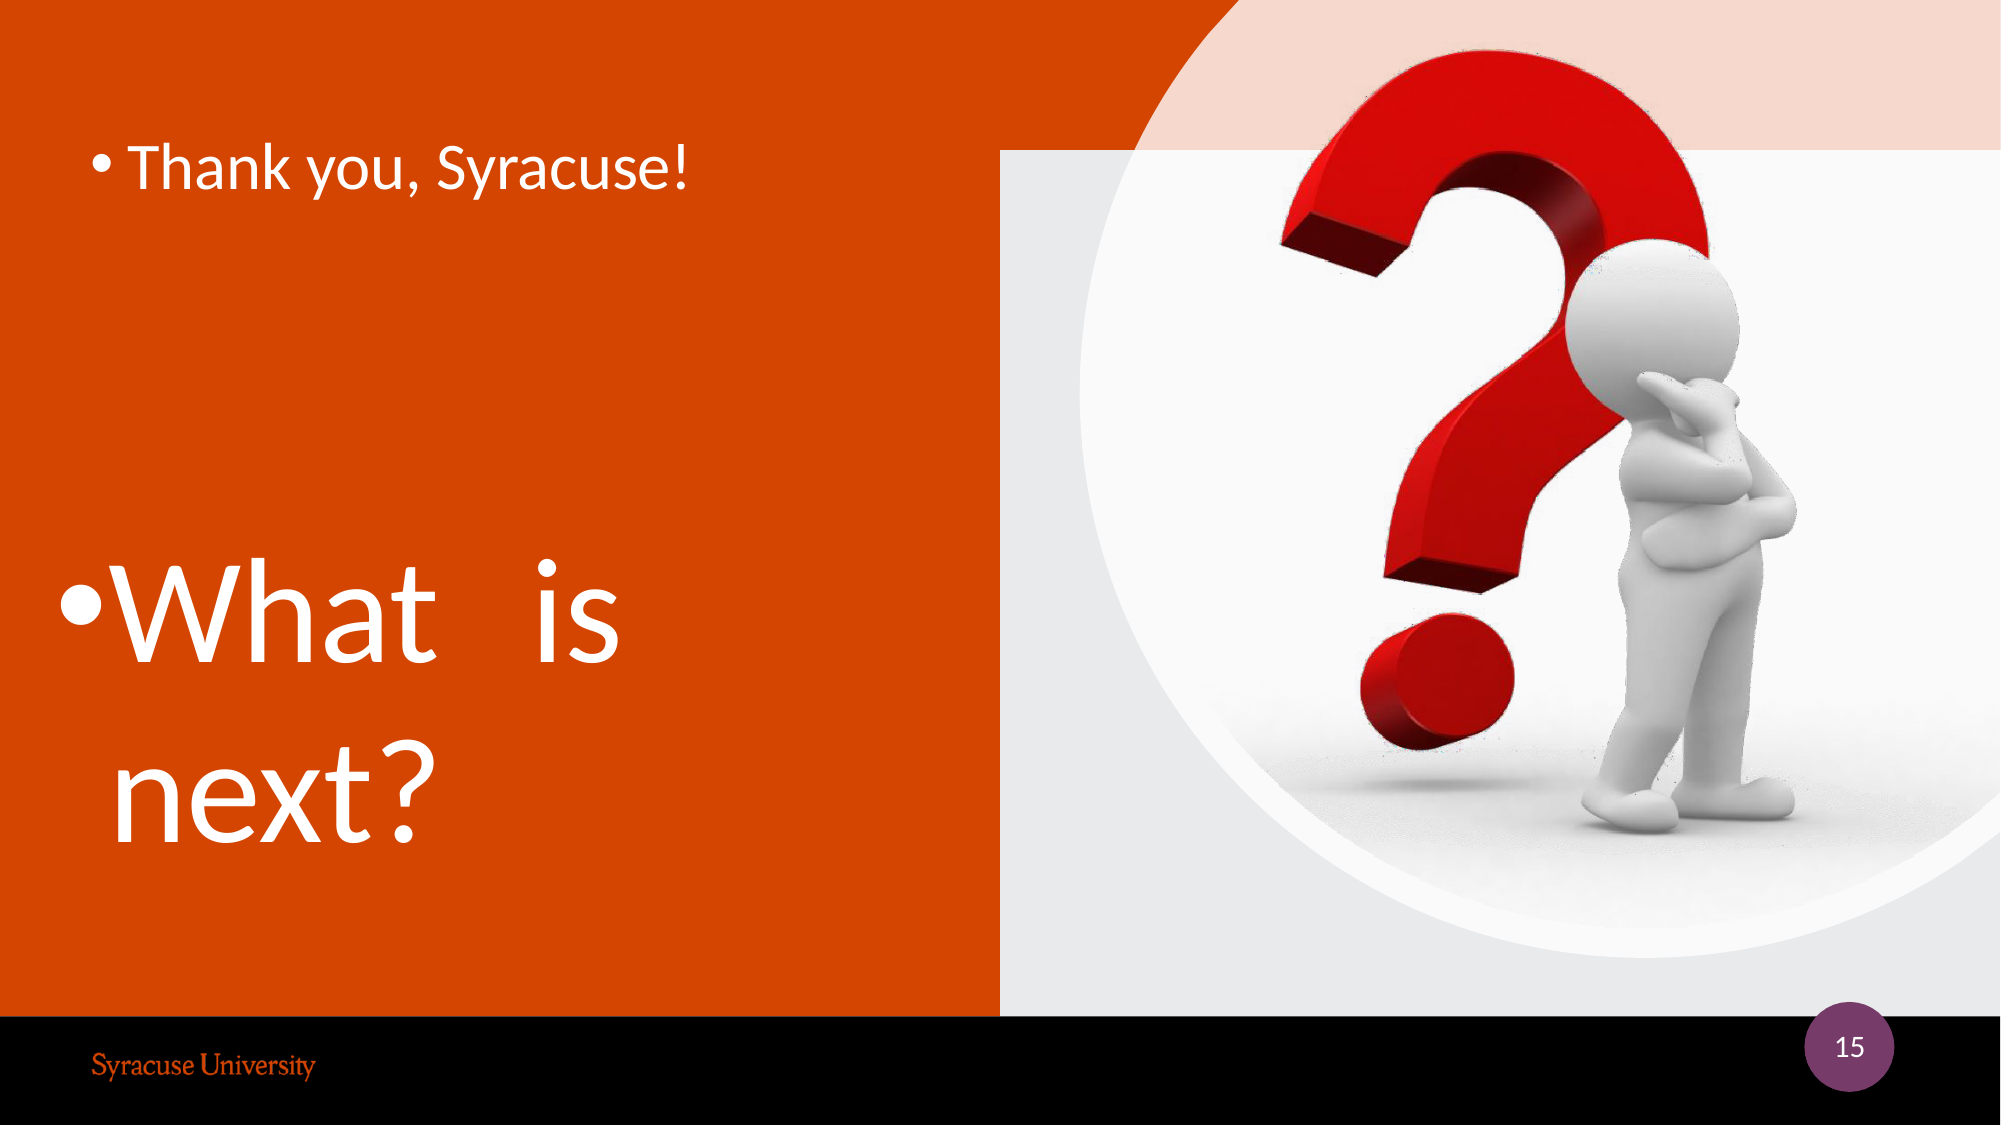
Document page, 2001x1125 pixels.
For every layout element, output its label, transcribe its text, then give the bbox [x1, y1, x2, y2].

text_box What is next? [53, 510, 942, 873]
text_box Thank you, Syracuse! [87, 120, 825, 203]
text_box 15 [1831, 1024, 1868, 1064]
picture [1107, 0, 2000, 928]
picture [91, 1052, 316, 1082]
